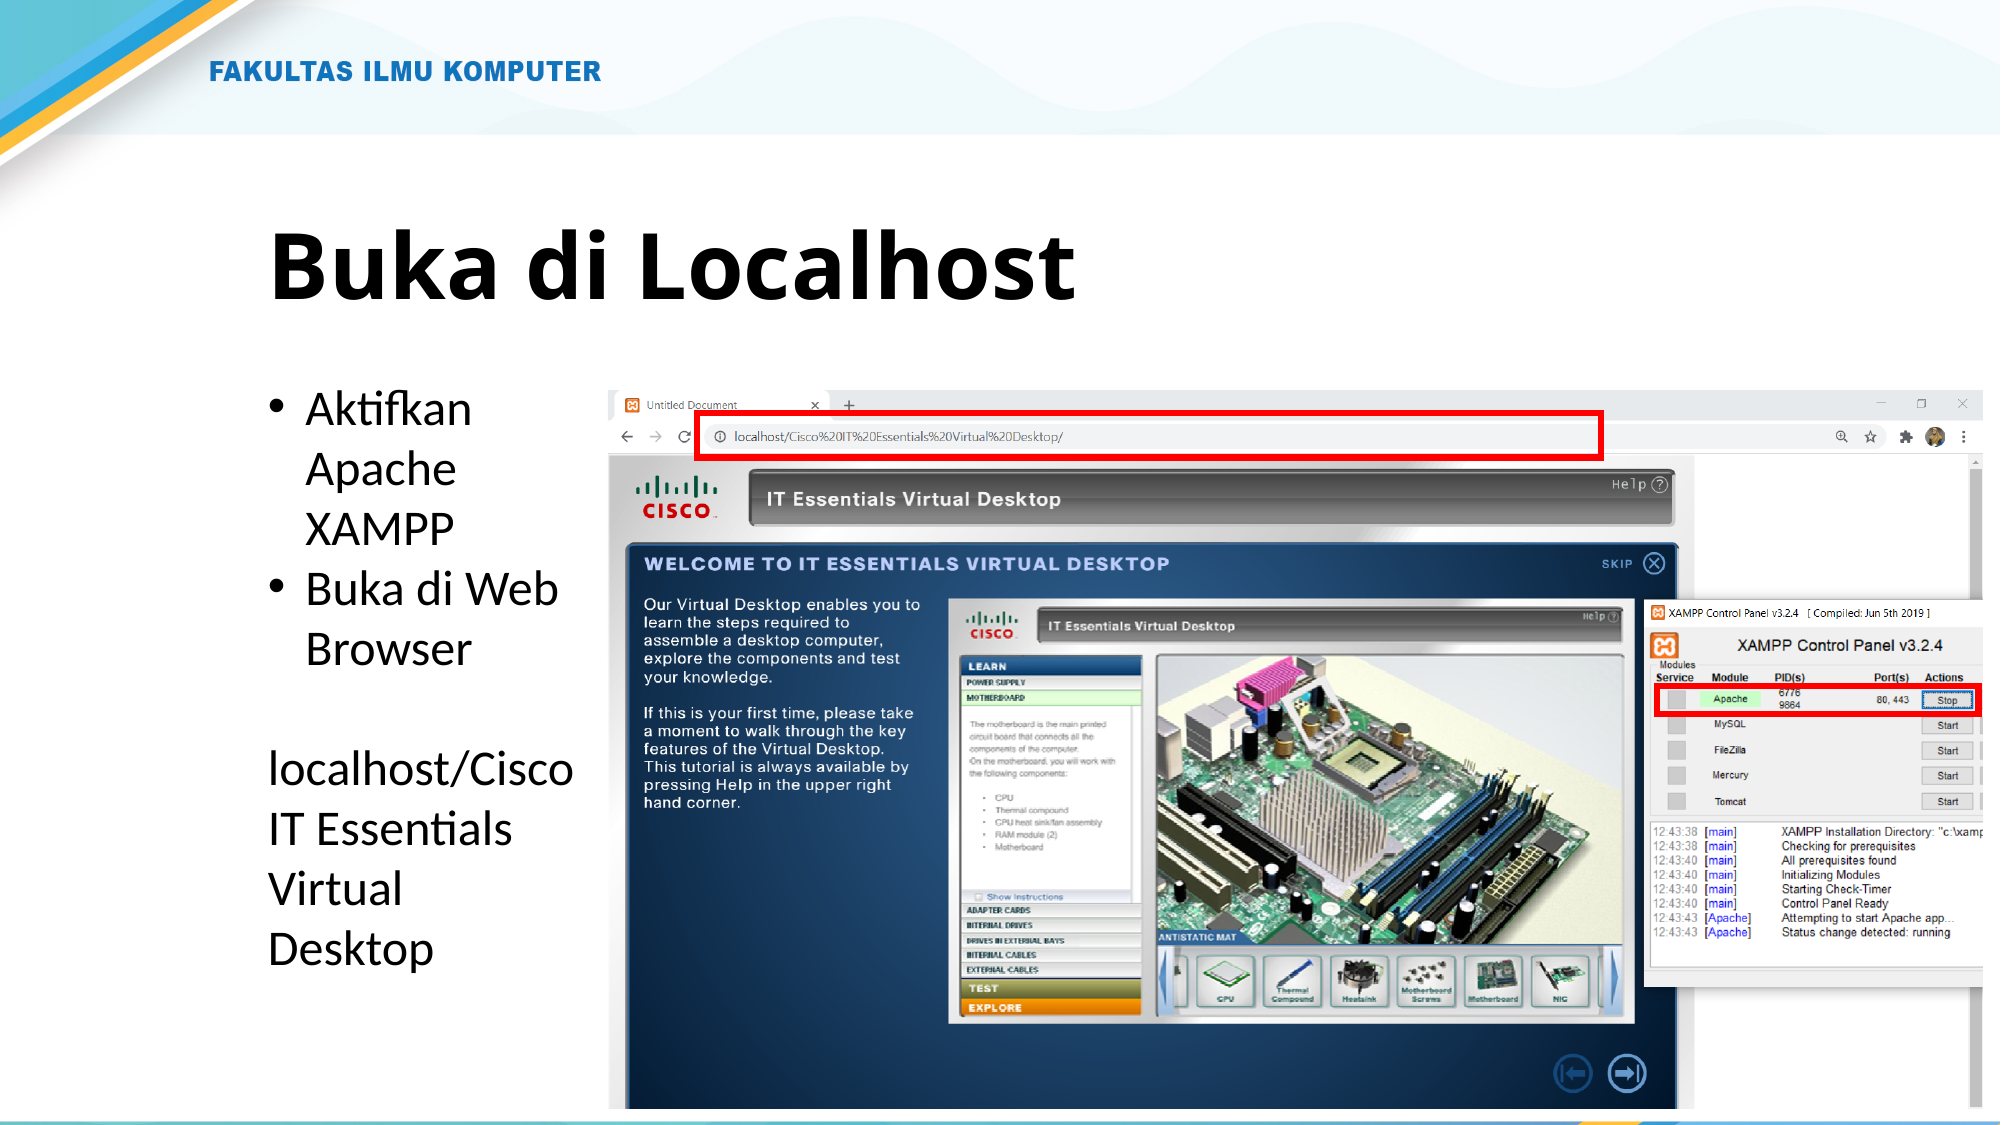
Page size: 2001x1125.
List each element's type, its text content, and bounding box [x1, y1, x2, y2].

list Aktifkan Apache XAMPP Buka di Web Browser localhost/Cisco IT Essentials Virtual Desktop [252, 367, 590, 1034]
title Buka di Localhost [252, 204, 1852, 337]
picture [0, 0, 2000, 1125]
